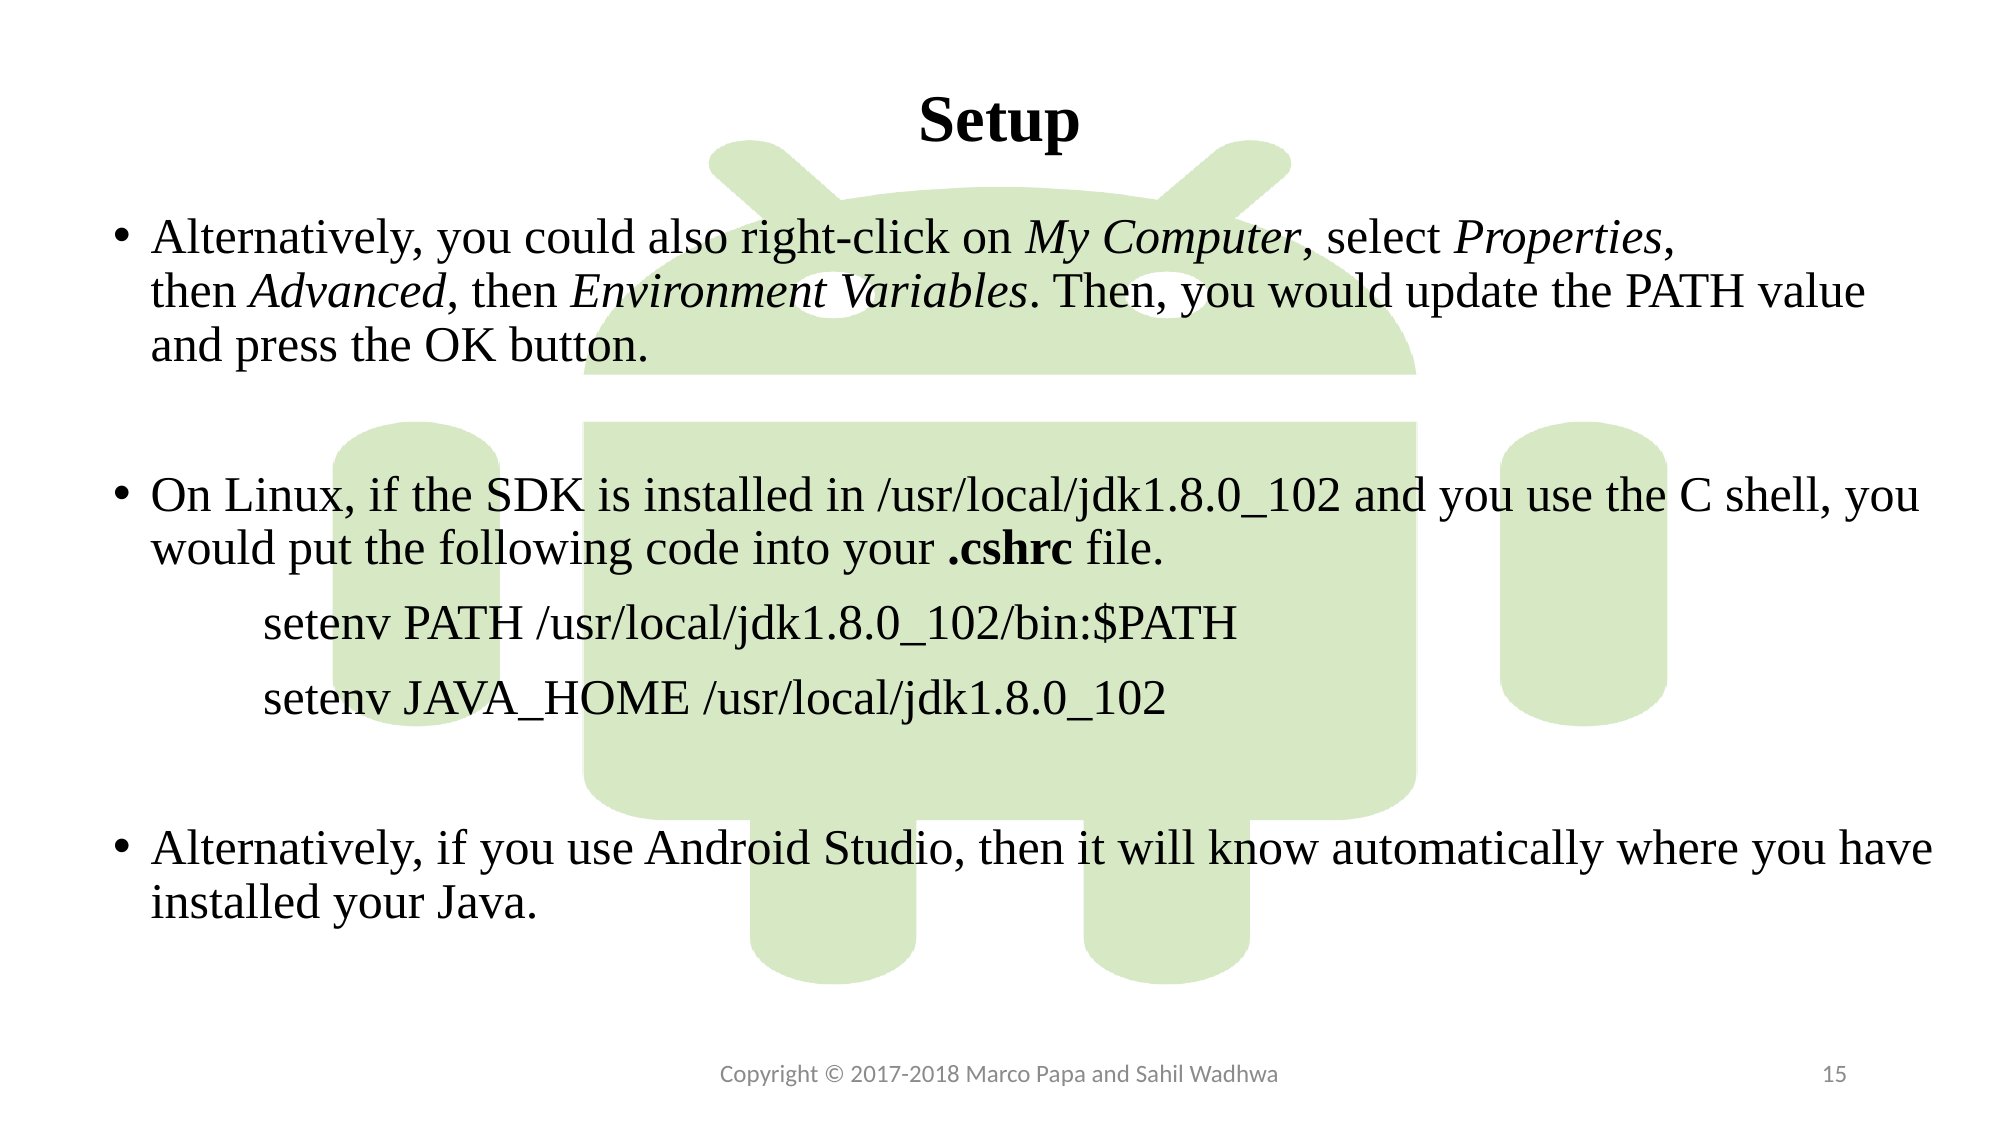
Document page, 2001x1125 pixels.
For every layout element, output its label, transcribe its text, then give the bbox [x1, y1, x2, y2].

slide_number 15 [1412, 1042, 1863, 1103]
title Setup [137, 59, 1863, 181]
list Alternatively, you could also right-click on My Computer, select Properties, then Advanced, then Environment Variables. Then, you would update the PATH value and press the OK button. On Linux, if the SDK is installed in /usr/local/jdk1.8.0_102 and you use the C shell, you would put the following code into your .cshrc file. setenv PATH /usr/local/jdk1.8.0_102/bin:$PATH setenv JAVA_HOME /usr/local/jdk1.8.0_102 Alternatively, if you use Android Studio, then it will know automatically where you have installed your Java. [98, 202, 1962, 1075]
footer Copyright © 2017-2018 Marco Papa and Sahil Wadhwa [662, 1042, 1338, 1103]
